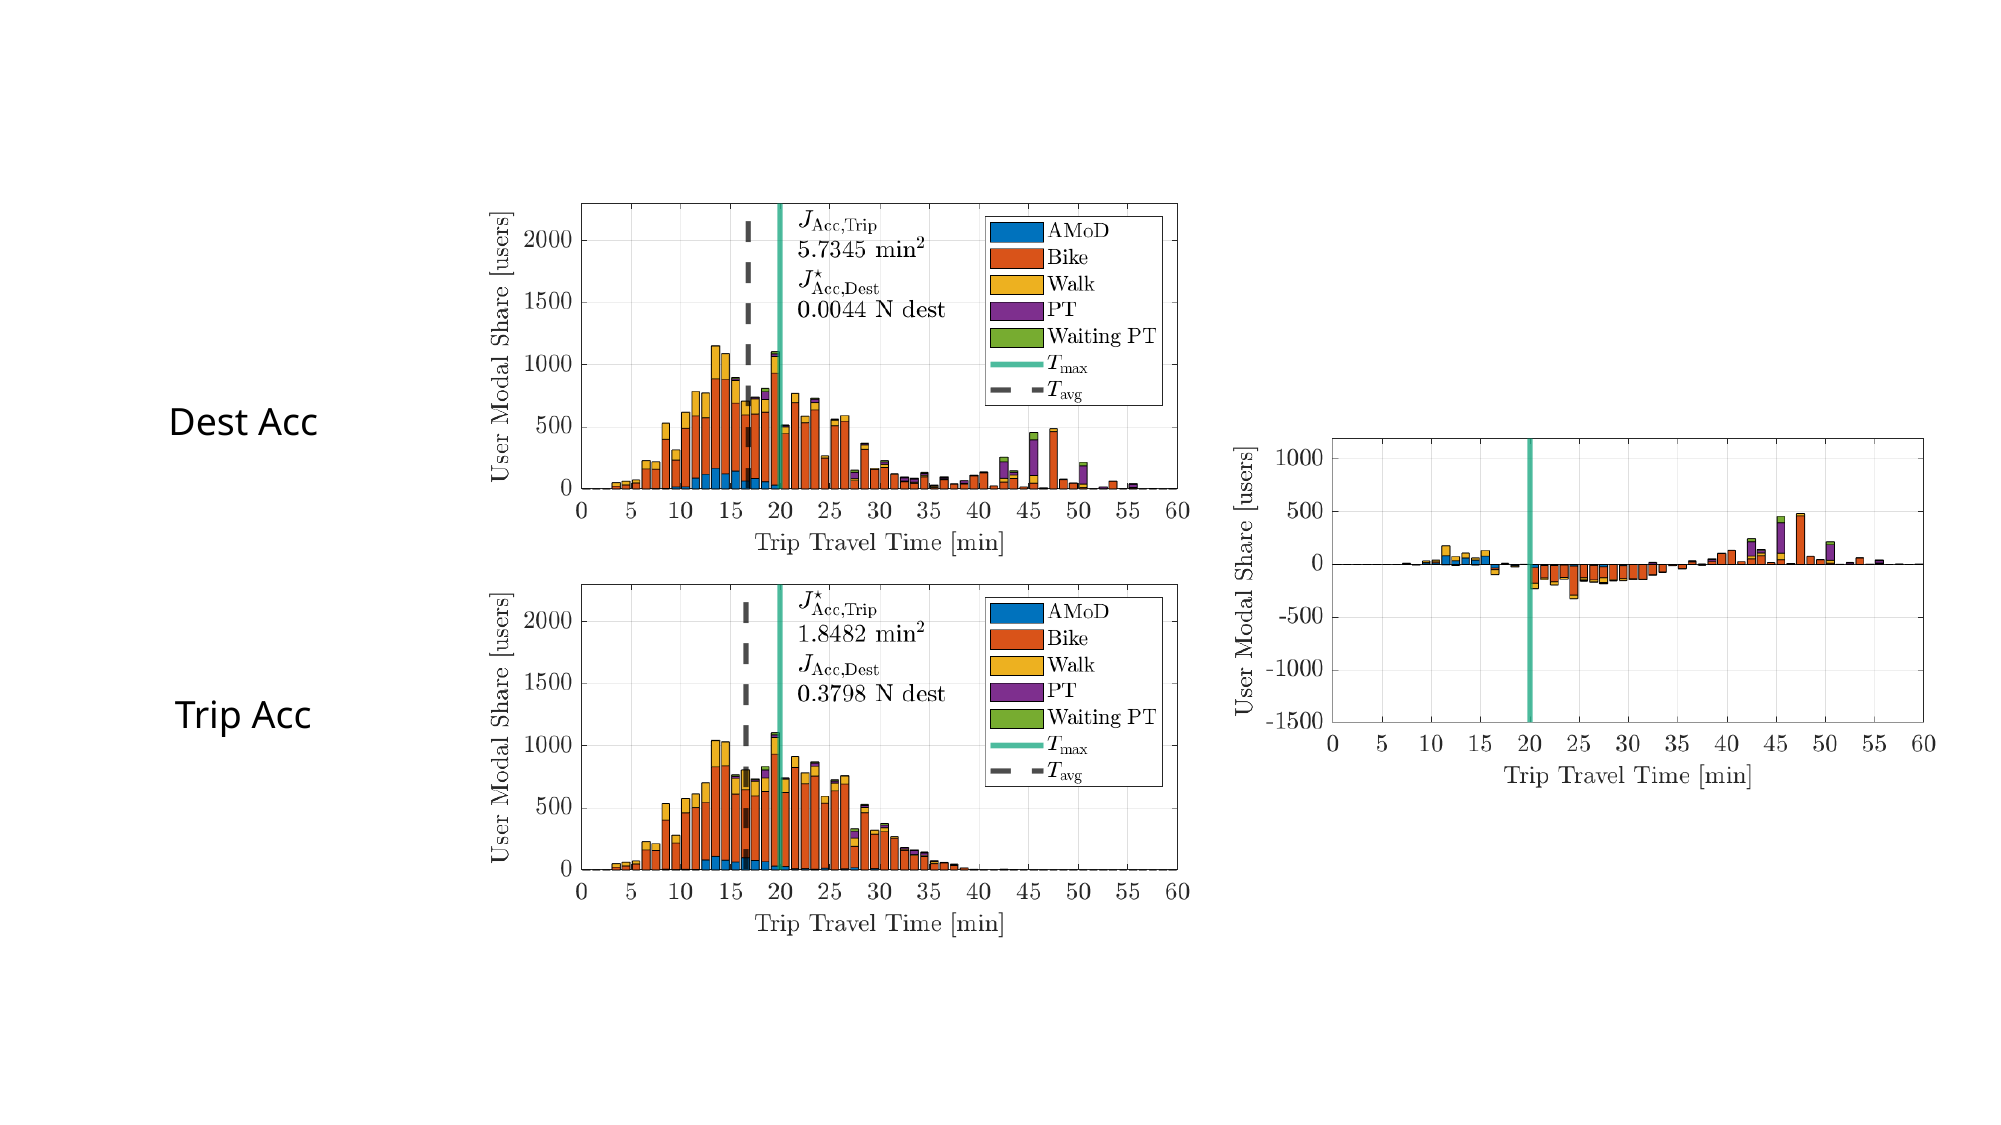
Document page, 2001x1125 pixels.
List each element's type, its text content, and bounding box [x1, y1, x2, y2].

text_box Trip Acc [0, 683, 486, 744]
picture [1231, 436, 1938, 791]
text_box Dest Acc [0, 390, 486, 451]
picture [486, 581, 1192, 939]
picture [486, 200, 1192, 558]
